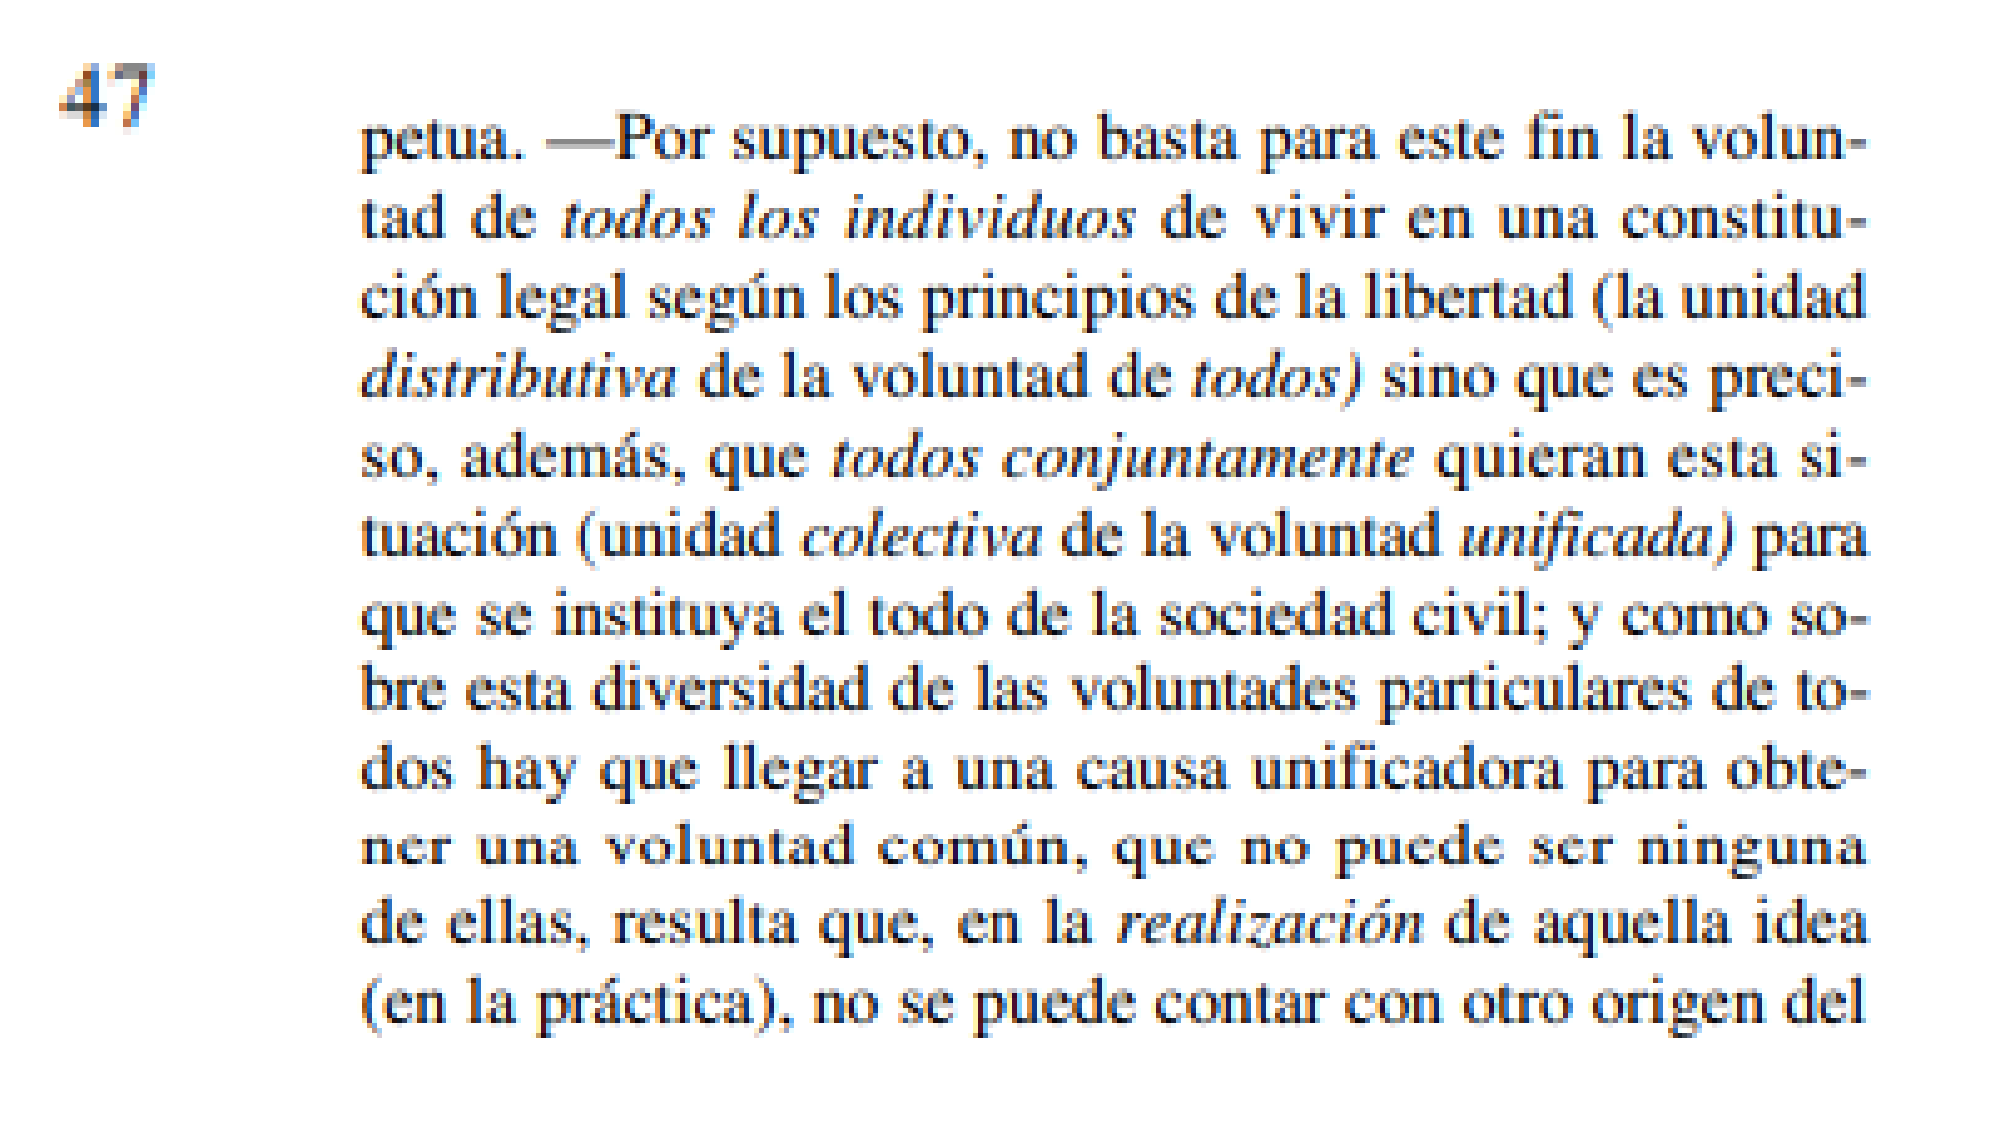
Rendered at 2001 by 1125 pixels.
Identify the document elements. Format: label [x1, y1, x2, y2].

picture [28, 0, 219, 191]
picture [308, 65, 1956, 1043]
